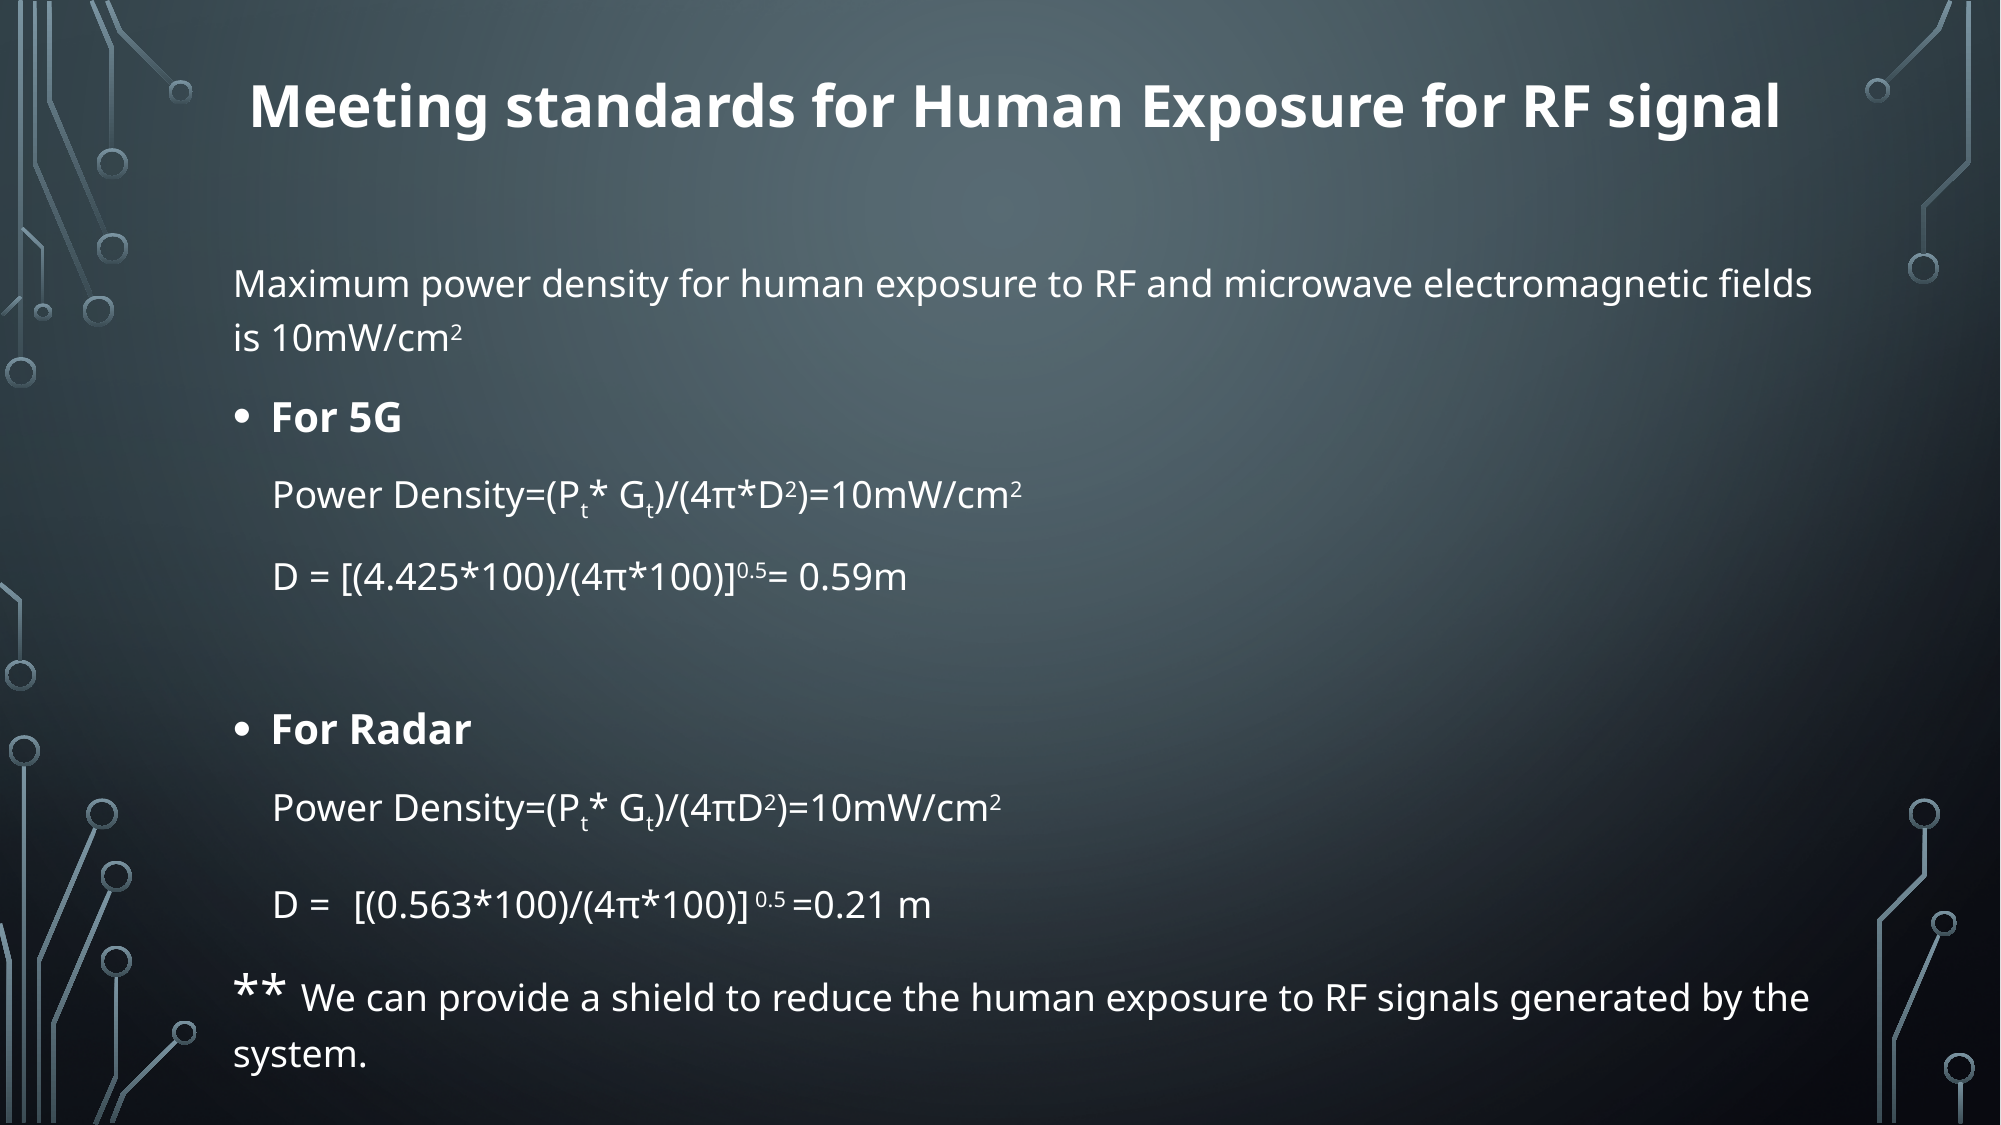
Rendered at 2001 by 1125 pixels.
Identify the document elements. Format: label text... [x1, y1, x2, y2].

list Maximum power density for human exposure to RF and microwave electromagnetic fields is 10mW/cm2 For 5G Power Density=(Pt* Gt)/(4π*D2)=10mW/cm2 D = [(4.425*100)/(4π*100)]0.5= 0.59m For Radar Power Density=(Pt* Gt)/(4πD2)=10mW/cm2 D = [(0.563*100)/(4π*100)] 0.5 =0.21 m ** We can provide a shield to reduce the human exposure to RF signals generated by the system. [217, 244, 1839, 1090]
title Meeting standards for Human Exposure for RF signal [217, 33, 1839, 184]
